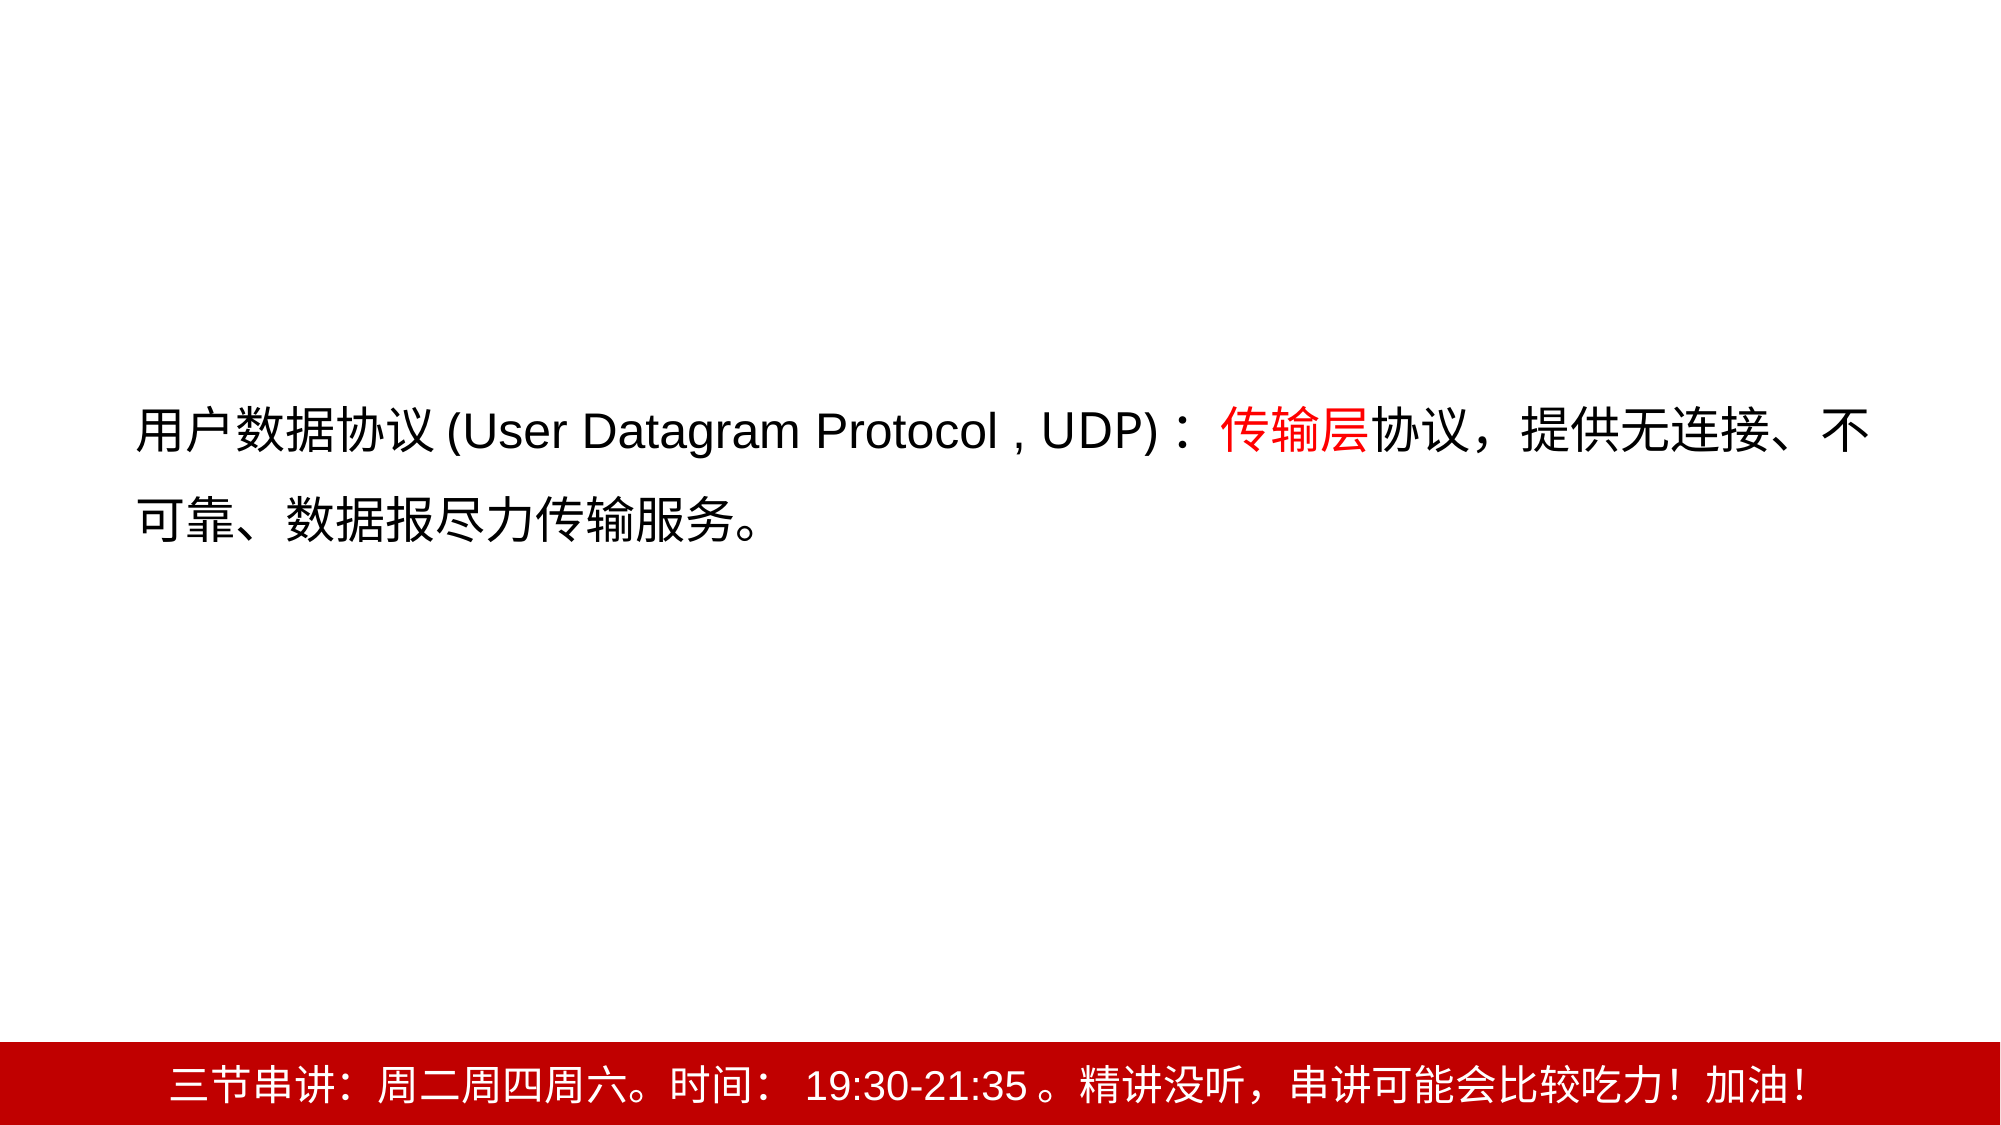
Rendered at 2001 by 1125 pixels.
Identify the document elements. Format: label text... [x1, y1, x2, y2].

text_box 用户数据协议(User Datagram Protocol , UDP)：传输层协议，提供无连接、不可靠、数据报尽力传输服务。 [120, 360, 1909, 556]
